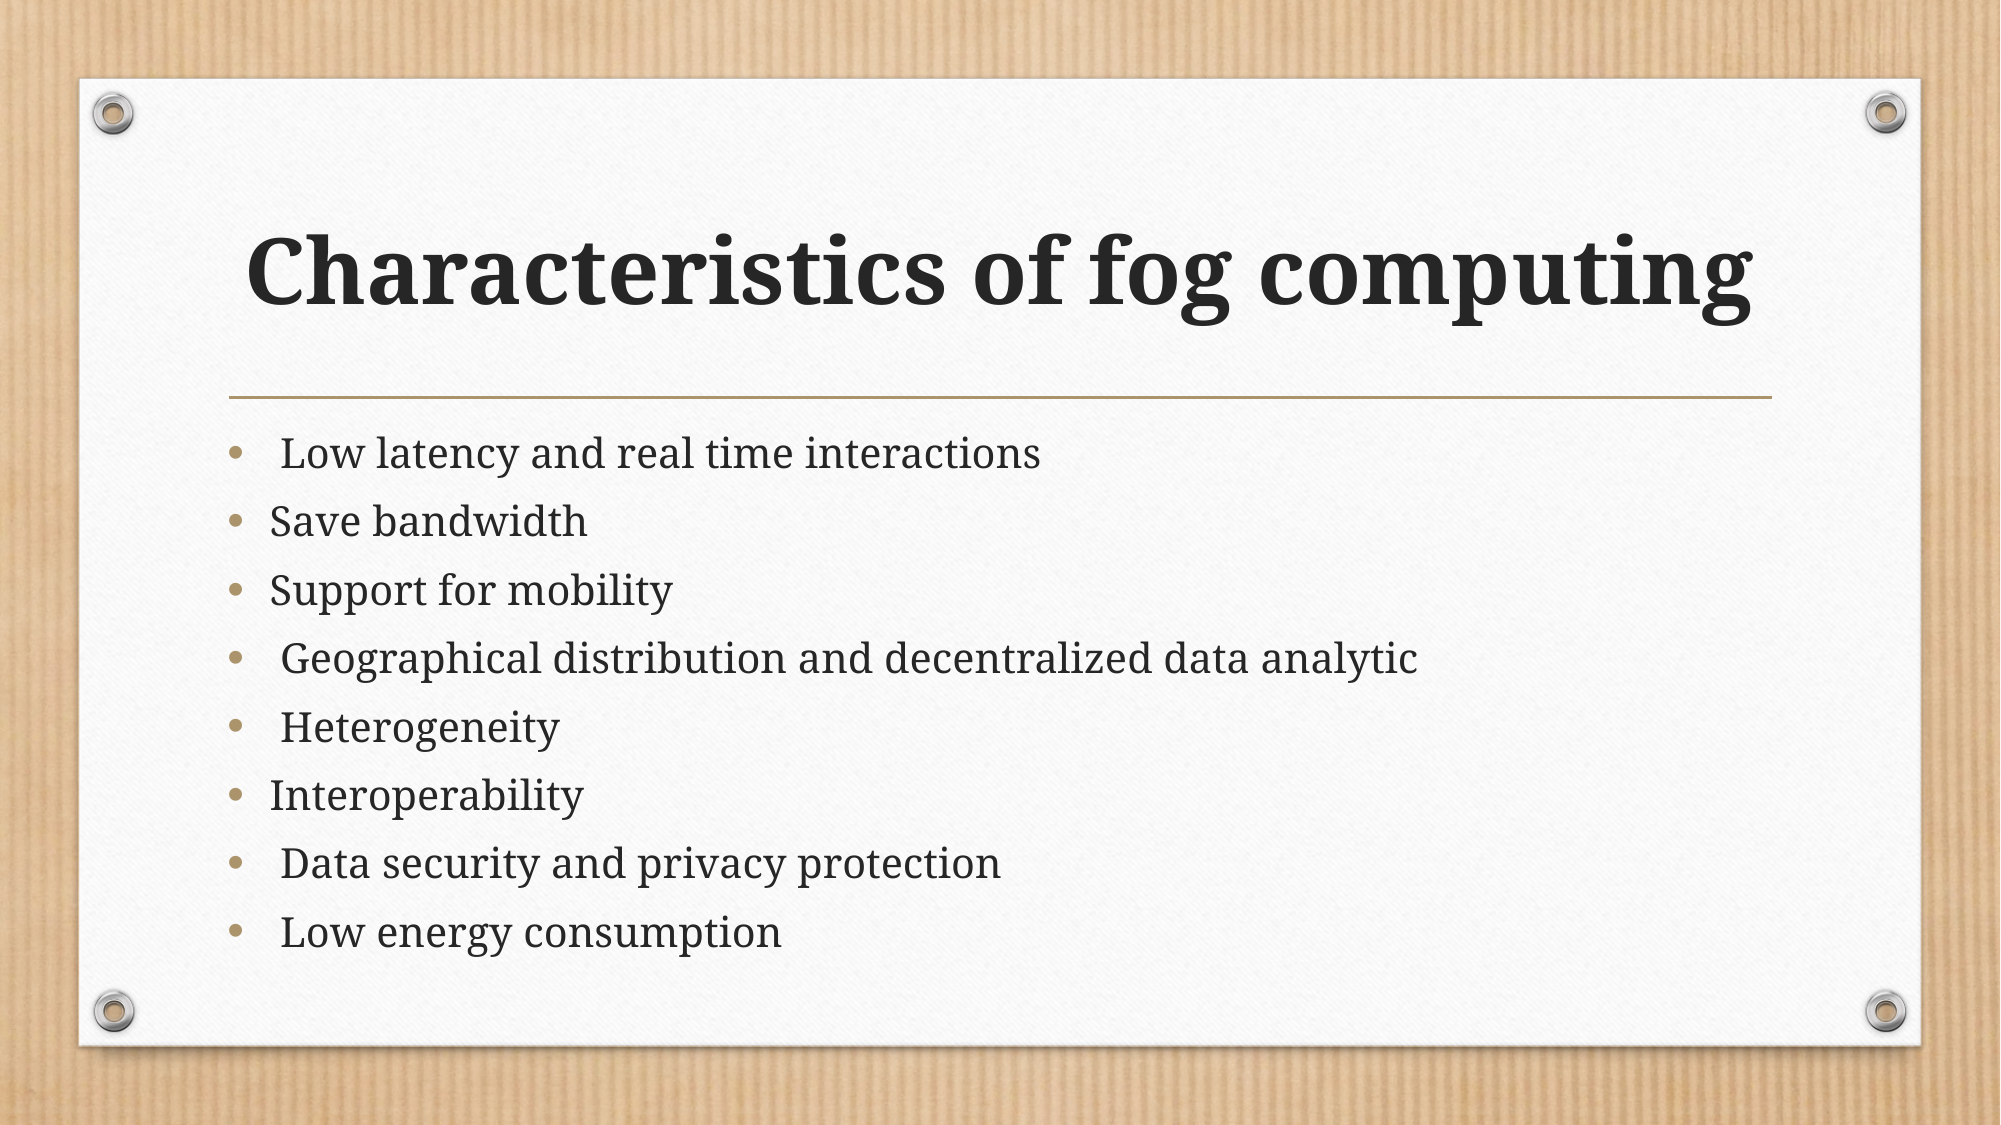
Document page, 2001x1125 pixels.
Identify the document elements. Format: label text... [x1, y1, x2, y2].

picture [0, 0, 2001, 1125]
list Low latency and real time interactions Save bandwidth Support for mobility Geographical distribution and decentralized data analytic Heterogeneity Interoperability Data security and privacy protection Low energy consumption [212, 419, 1788, 964]
title Characteristics of fog computing [212, 161, 1788, 375]
